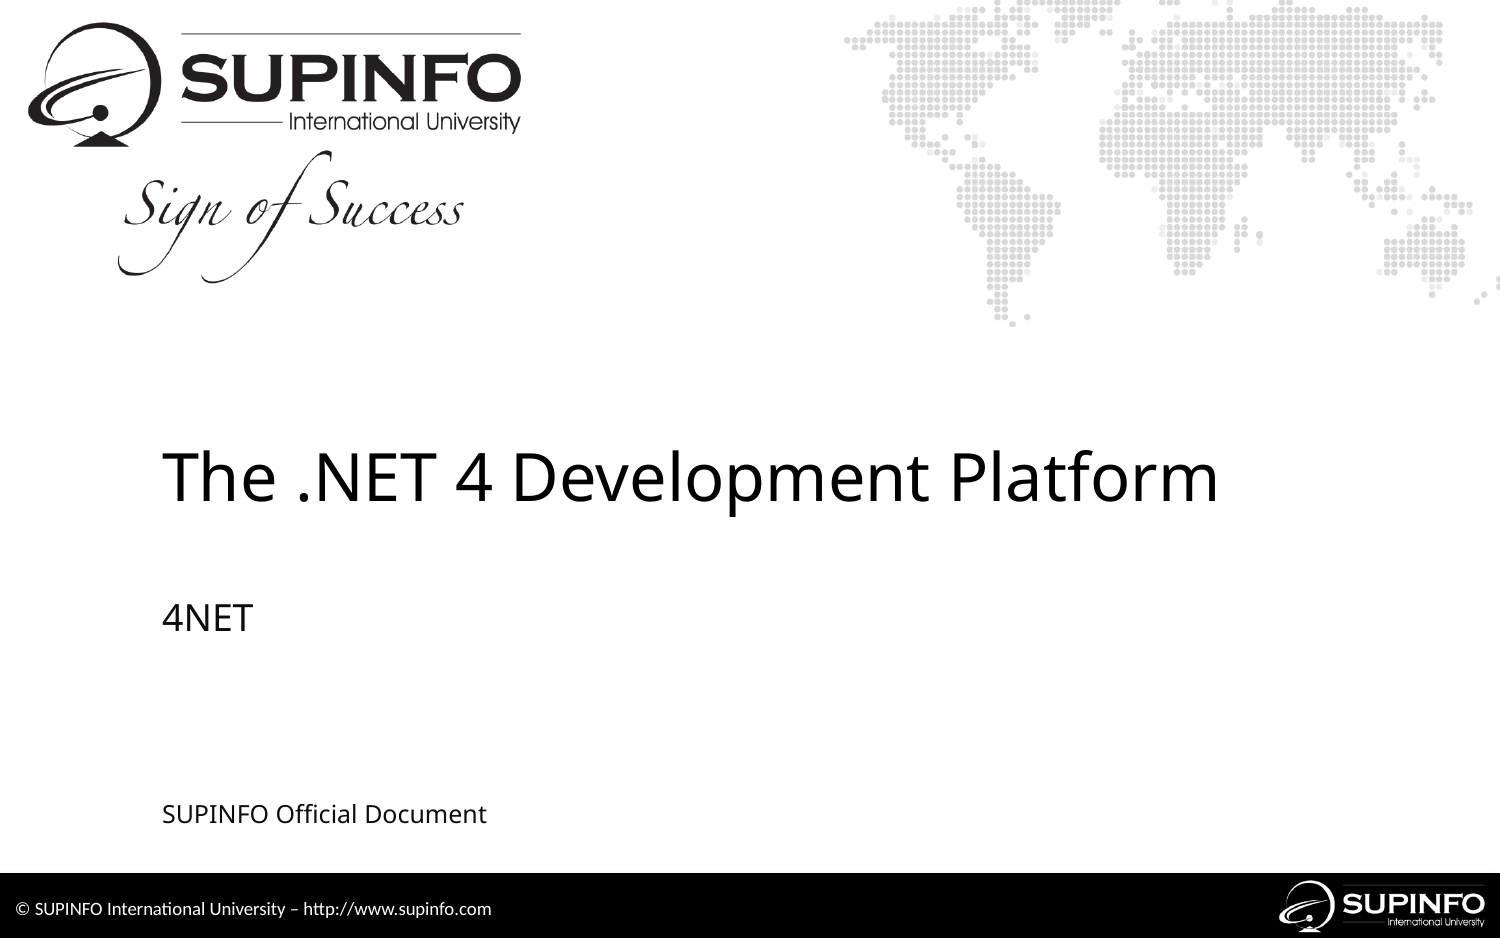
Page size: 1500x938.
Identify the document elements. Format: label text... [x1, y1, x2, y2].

picture [1269, 870, 1494, 938]
picture [844, 0, 1500, 327]
picture [22, 19, 526, 287]
text_box The .NET 4 Development Platform 4NET SUPINFO Official Document [147, 427, 1447, 837]
